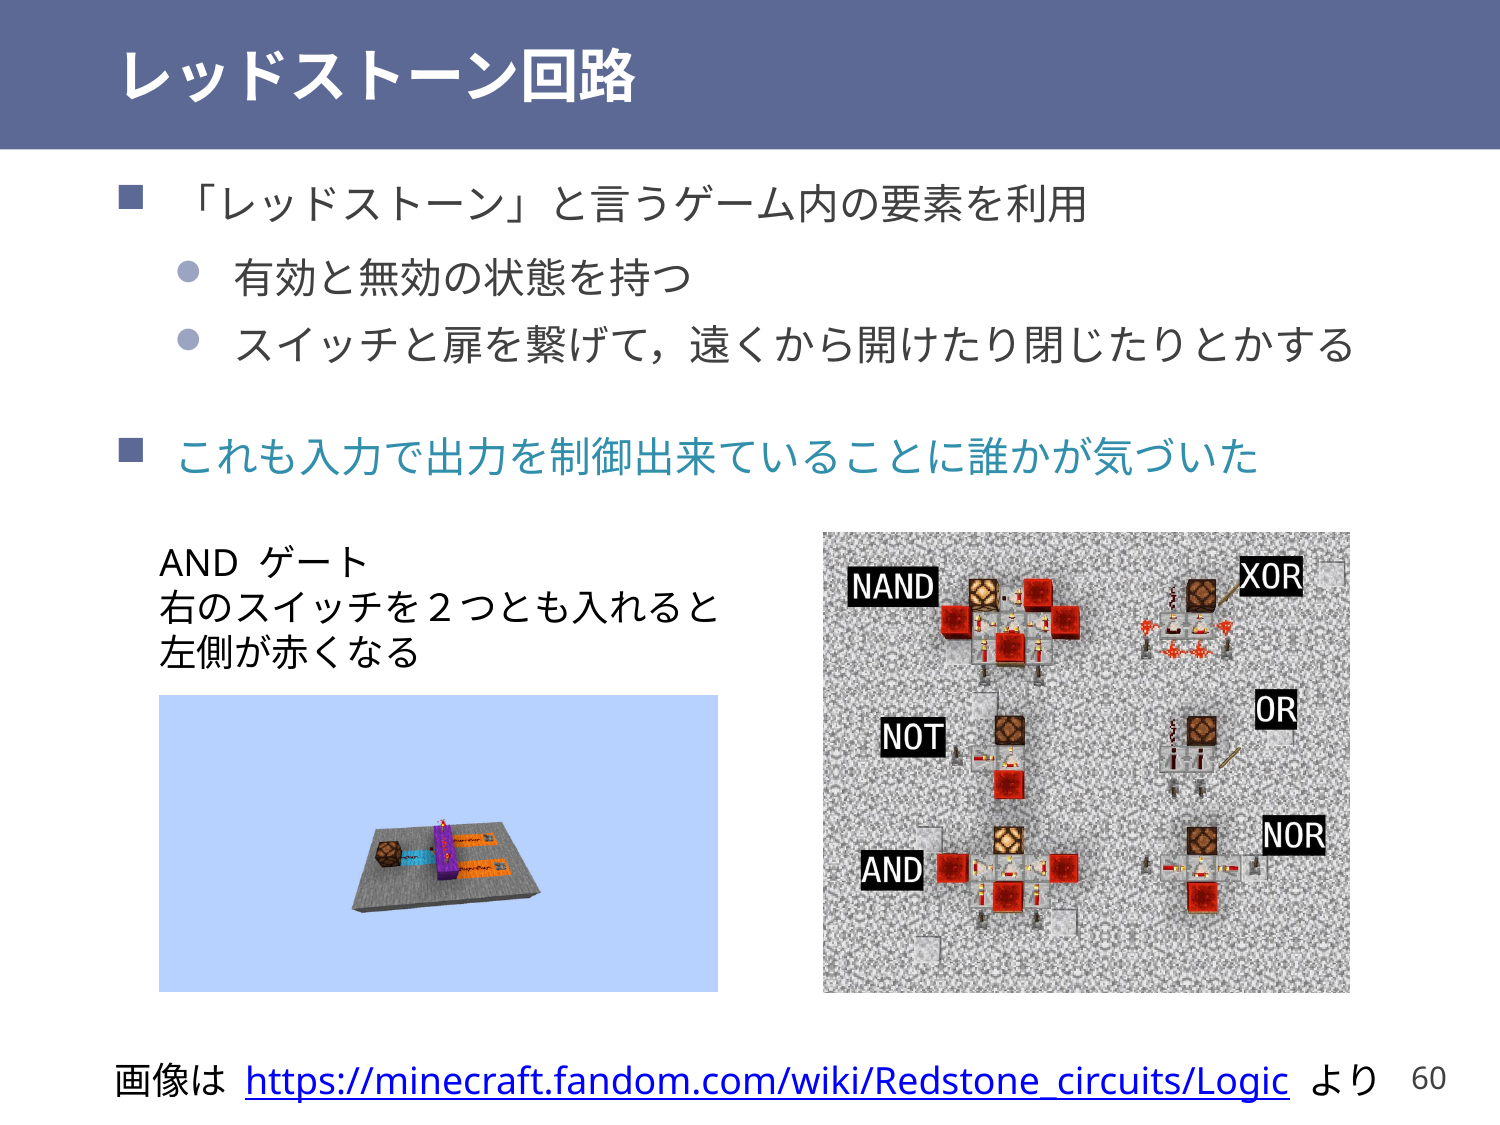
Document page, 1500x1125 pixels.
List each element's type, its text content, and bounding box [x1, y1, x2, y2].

title レッドストーン回路 [100, 0, 1500, 150]
list 「レッドストーン」と言うゲーム内の要素を利用 有効と無効の状態を持つ スイッチと扉を繋げて，遠くから開けたり閉じたりとかする これも入力で出力を制御出来ていることに誰かが気づいた [100, 207, 1459, 446]
text_box 画像は https://minecraft.fandom.com/wiki/Redstone_circuits/Logic より [100, 1049, 1415, 1116]
text_box AND ゲート 右のスイッチを２つとも入れると 左側が赤くなる [144, 577, 204, 637]
picture [823, 532, 1350, 993]
picture [159, 695, 718, 992]
